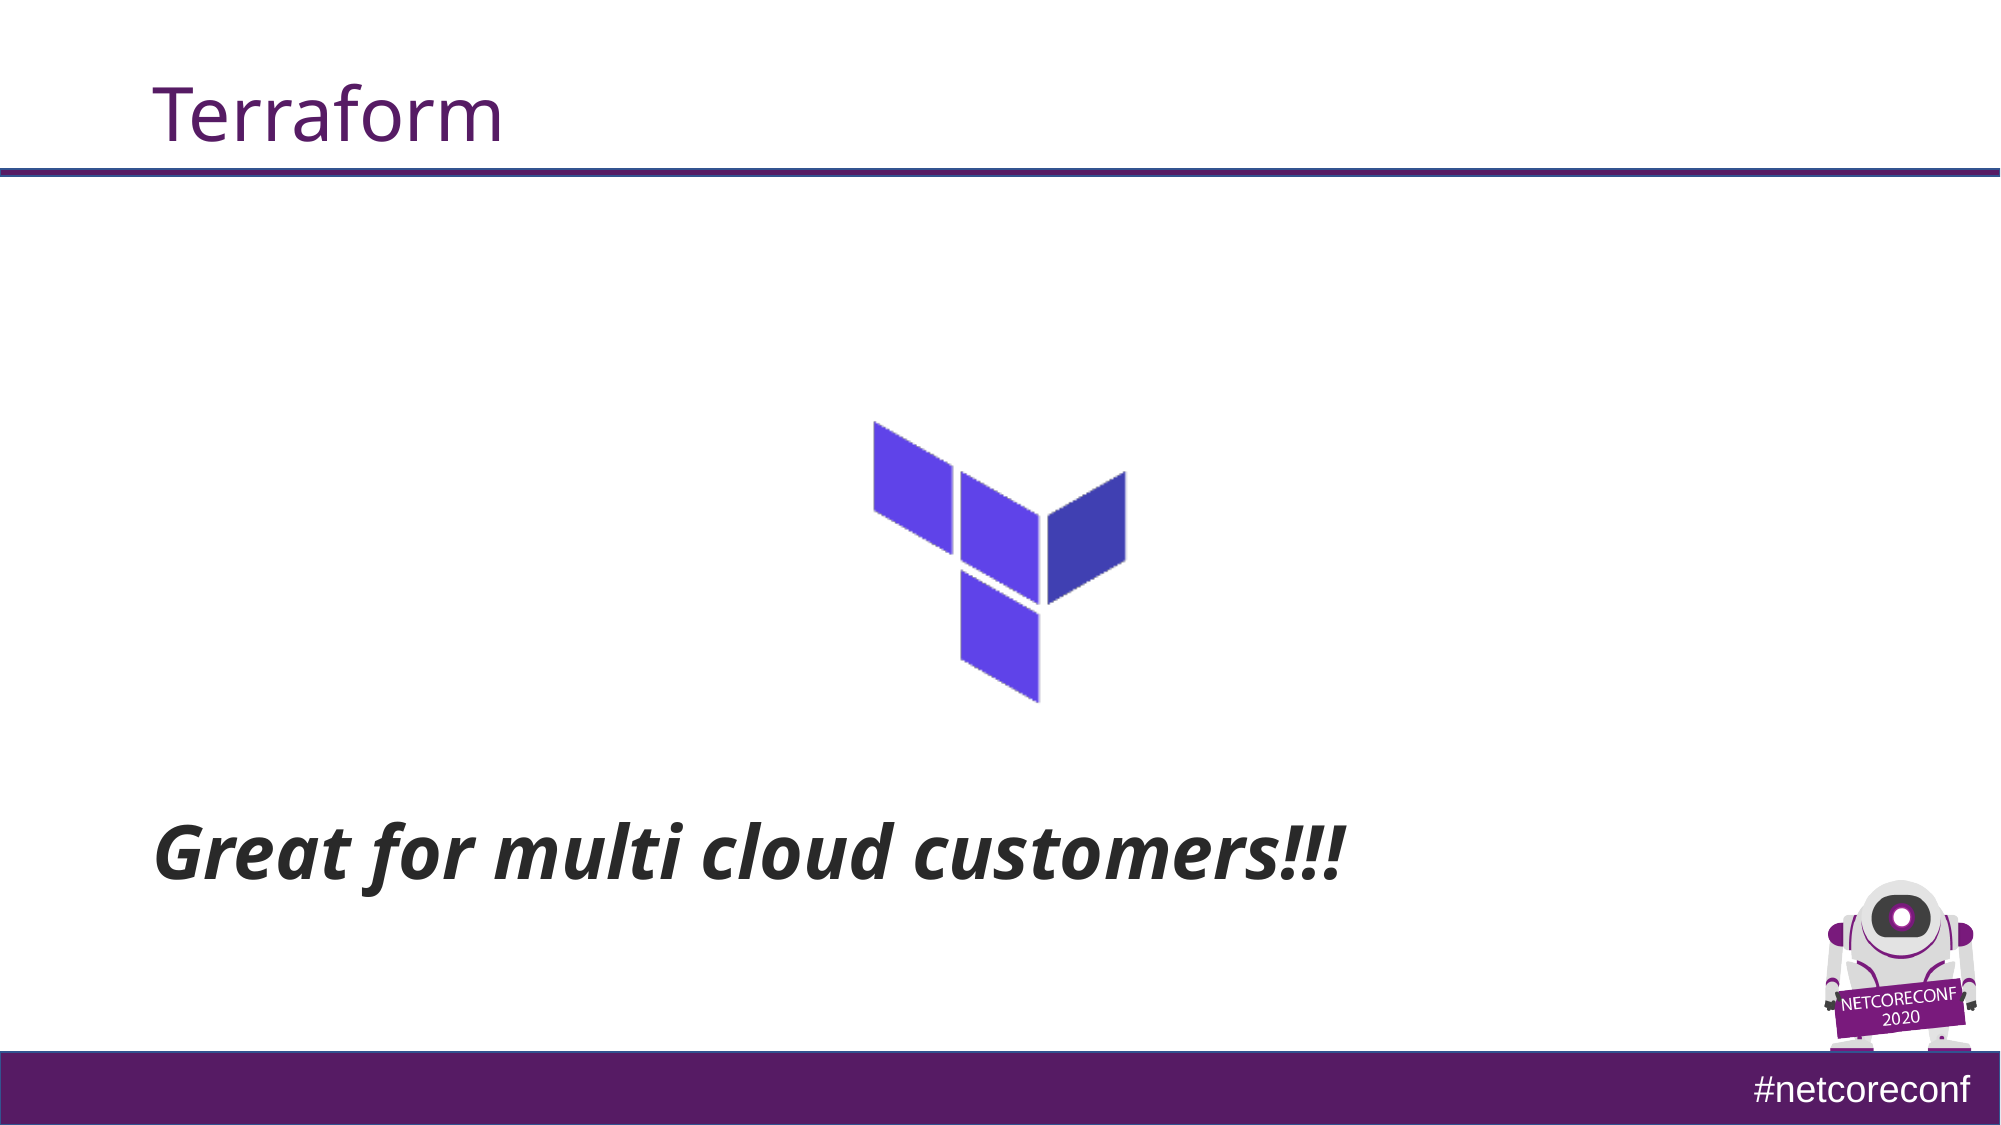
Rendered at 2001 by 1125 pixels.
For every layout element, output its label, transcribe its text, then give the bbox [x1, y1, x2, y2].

picture [1824, 880, 1977, 1051]
picture [830, 392, 1170, 732]
title Terraform [137, 20, 1863, 213]
text_box Great for multi cloud customers!!! [137, 797, 1617, 903]
